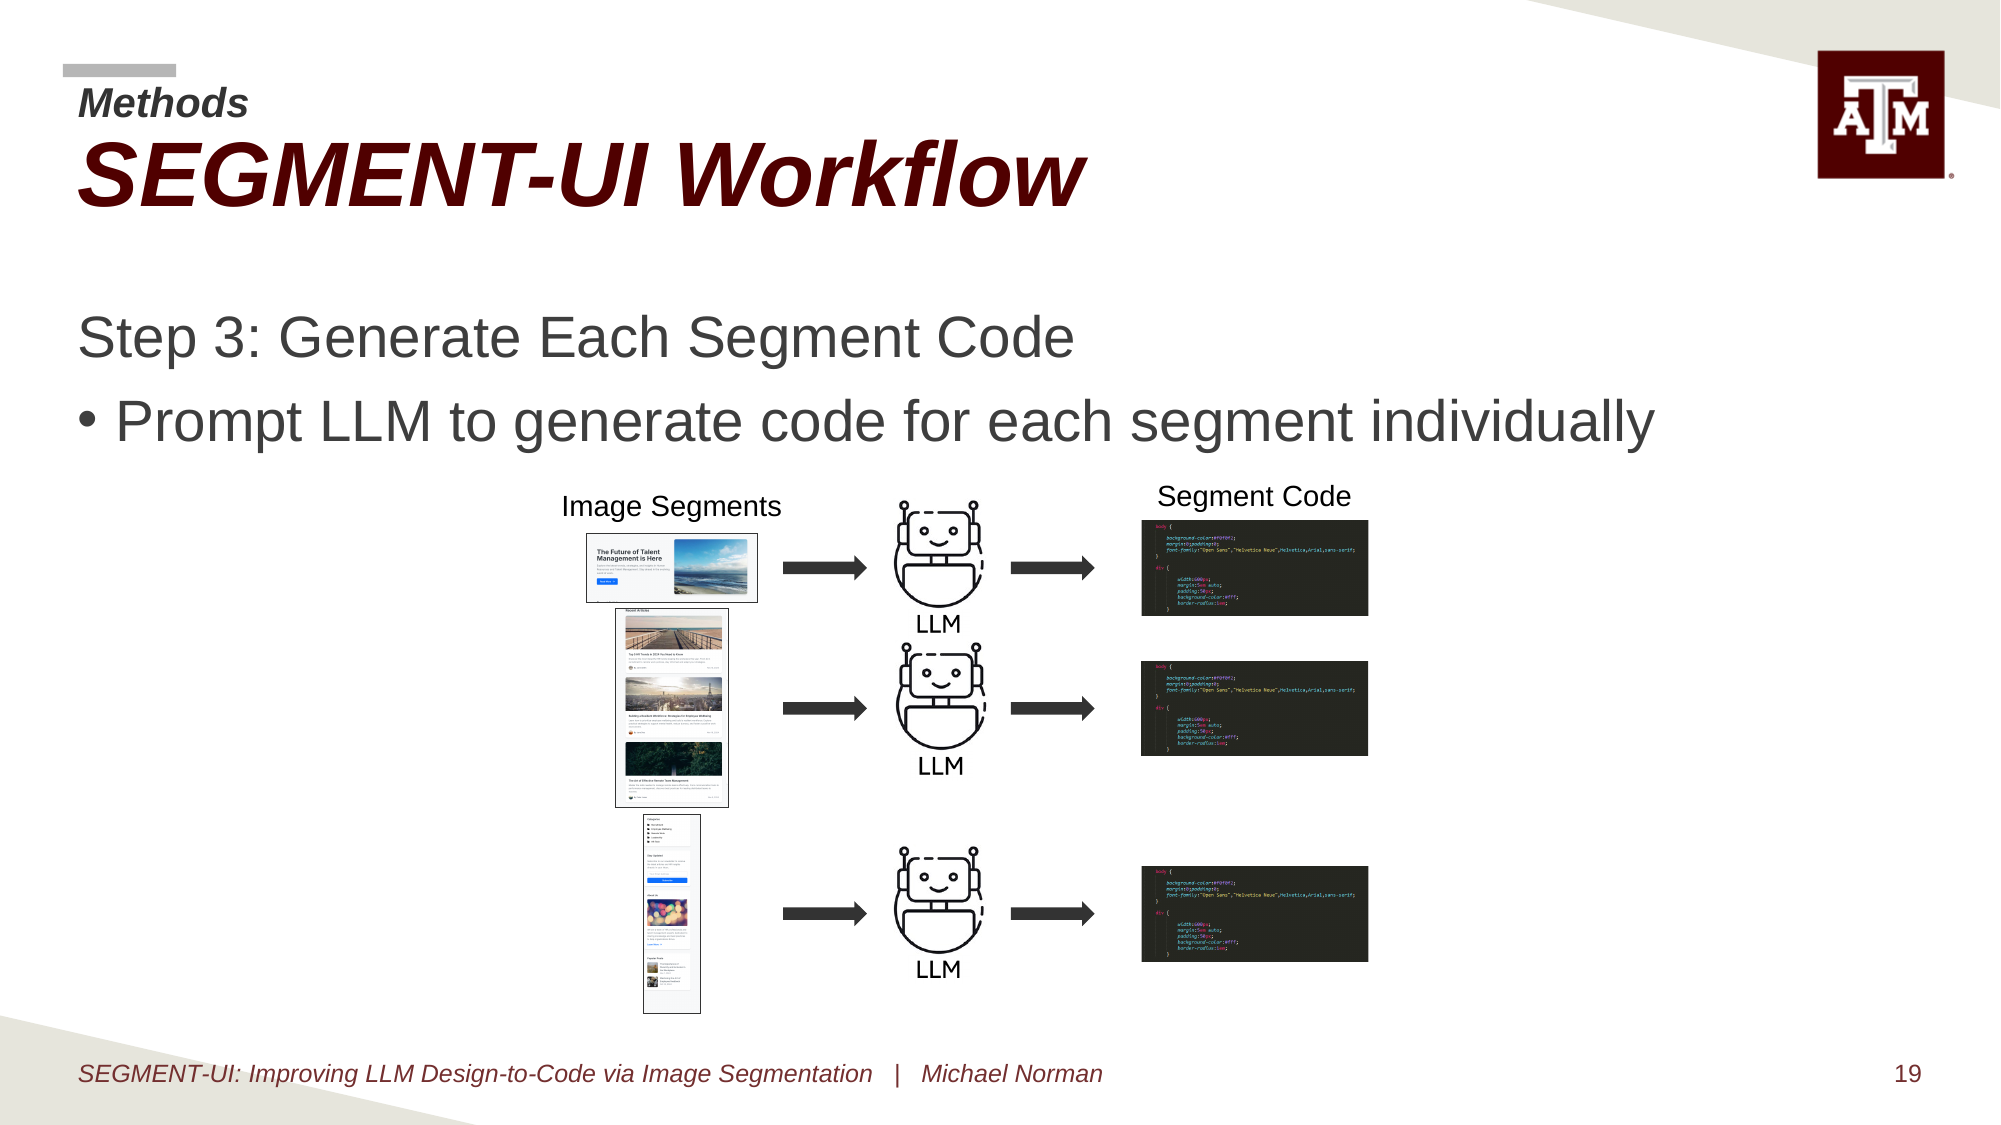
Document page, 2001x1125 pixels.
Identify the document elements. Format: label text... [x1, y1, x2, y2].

list Step 3: Generate Each Segment Code Prompt LLM to generate code for each segment individually [62, 299, 1938, 1014]
text_box Segment Code [1137, 470, 1372, 520]
slide_number 19 [1487, 1042, 1938, 1103]
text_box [891, 842, 987, 985]
picture [1141, 865, 1370, 962]
picture [642, 813, 702, 1014]
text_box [894, 639, 989, 781]
picture [1141, 519, 1370, 616]
picture [614, 608, 730, 809]
picture [1140, 660, 1369, 757]
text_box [891, 497, 987, 639]
footer SEGMENT‑UI: Improving LLM Design‑to‑Code via Image Segmentation | Michael Norman [62, 1042, 1338, 1103]
picture [1792, 25, 1970, 203]
text_box [781, 692, 870, 725]
picture [585, 532, 759, 604]
text_box [1009, 692, 1097, 725]
text_box Image Segments [541, 479, 802, 530]
text_box [781, 897, 870, 930]
title SEGMENT-UI Workflow [62, 77, 1793, 278]
text_box Methods [62, 72, 942, 136]
text_box [781, 551, 870, 585]
text_box [1009, 897, 1097, 930]
text_box [1009, 551, 1097, 585]
